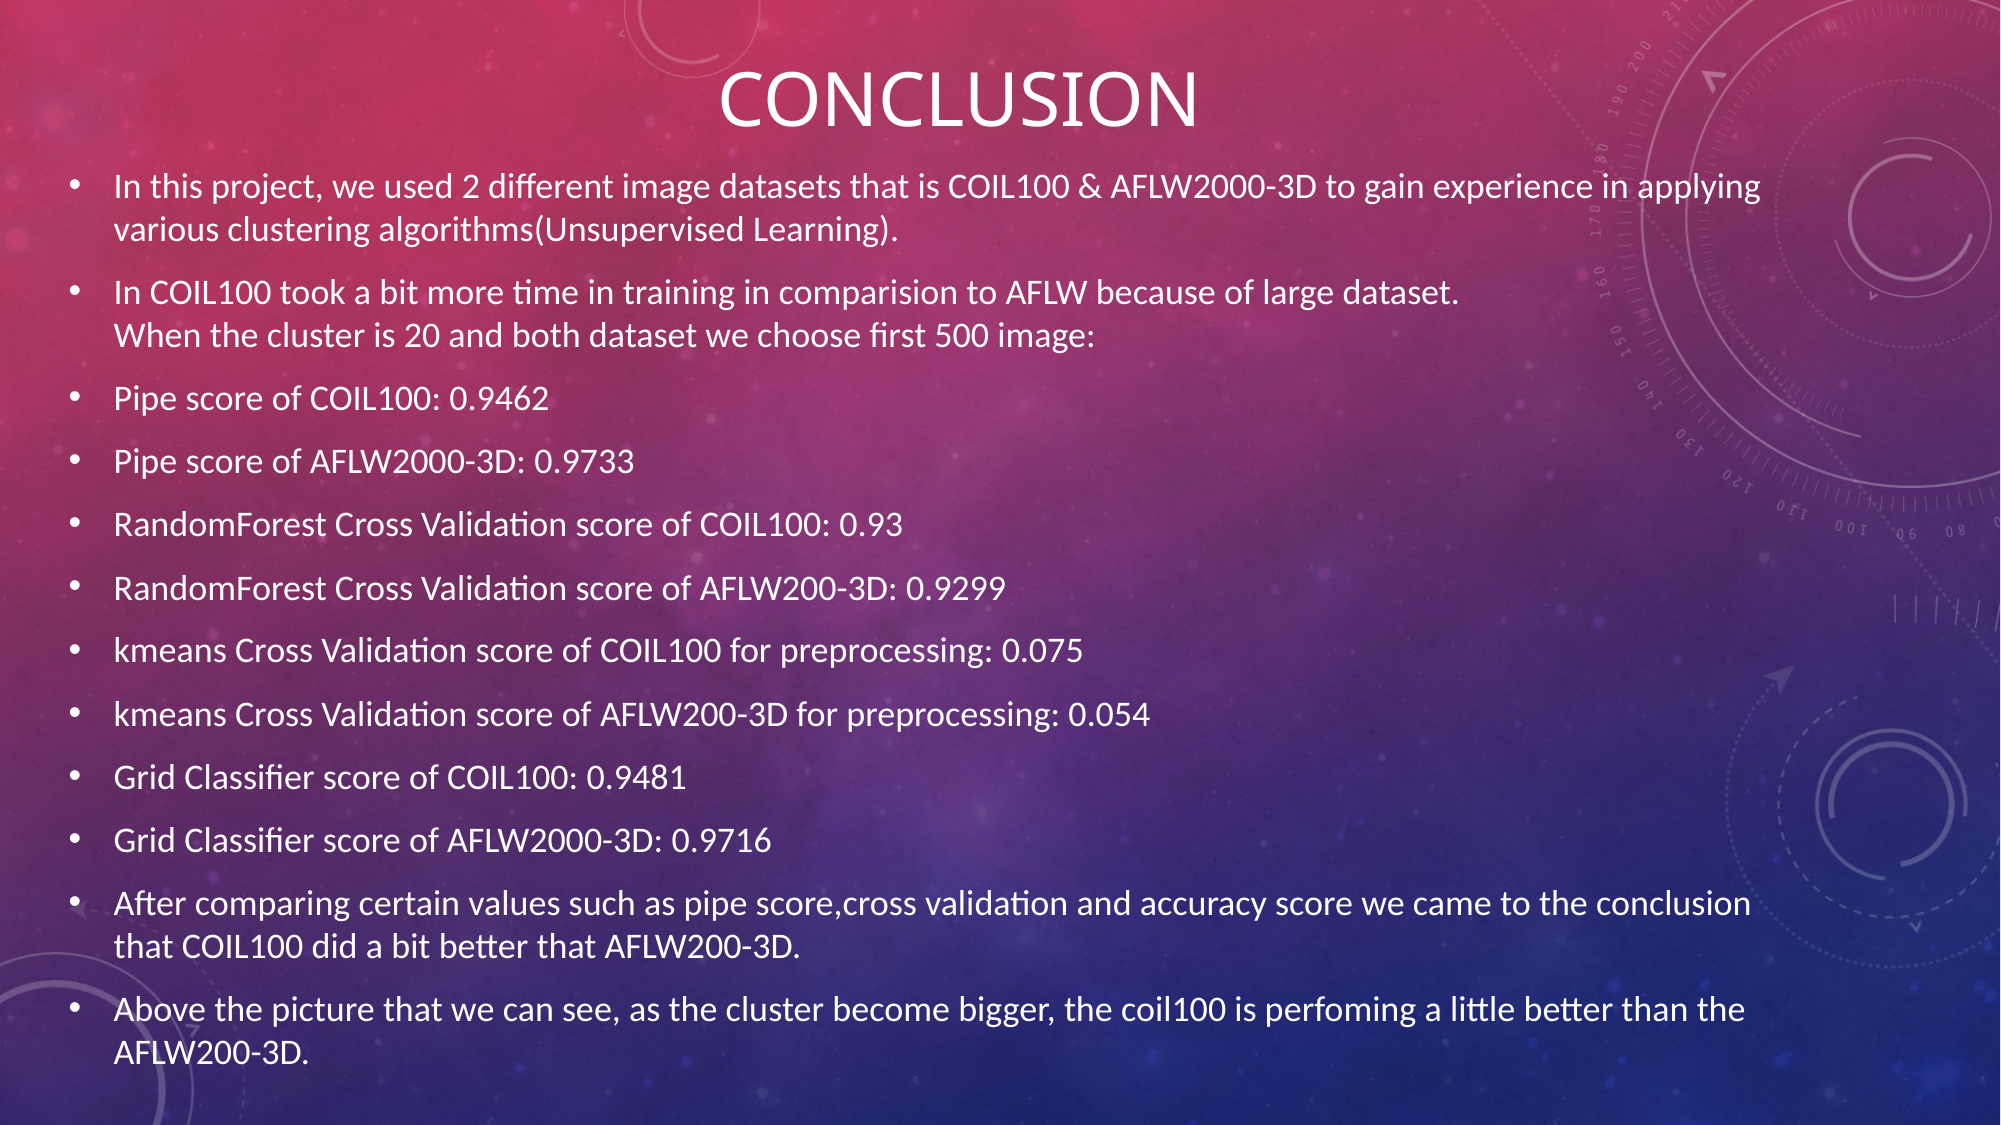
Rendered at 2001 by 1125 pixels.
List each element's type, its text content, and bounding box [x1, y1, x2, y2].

title CONCLUSION [0, 0, 1662, 193]
picture [0, 0, 2001, 1125]
list In this project, we used 2 different image datasets that is COIL100 & AFLW2000-3D to gain experience in applying various clustering algorithms(Unsupervised Learning). In COIL100 took a bit more time in training in comparision to AFLW because of large dataset. When the cluster is 20 and both dataset we choose first 500 image: Pipe score of COIL100: 0.9462 Pipe score of AFLW2000-3D: 0.9733 RandomForest Cross Validation score of COIL100: 0.93 RandomForest Cross Validation score of AFLW200-3D: 0.9299 kmeans Cross Validation score of COIL100 for preprocessing: 0.075 kmeans Cross Validation score of AFLW200-3D for preprocessing: 0.054 Grid Classifier score of COIL100: 0.9481 Grid Classifier score of AFLW2000-3D: 0.9716 After comparing certain values such as pipe score,cross validation and accuracy score we came to the conclusion that COIL100 did a bit better that AFLW200-3D. Above the picture that we can see, as the cluster become bigger, the coil100 is perfoming a little better than the AFLW200-3D. [53, 154, 1804, 1081]
